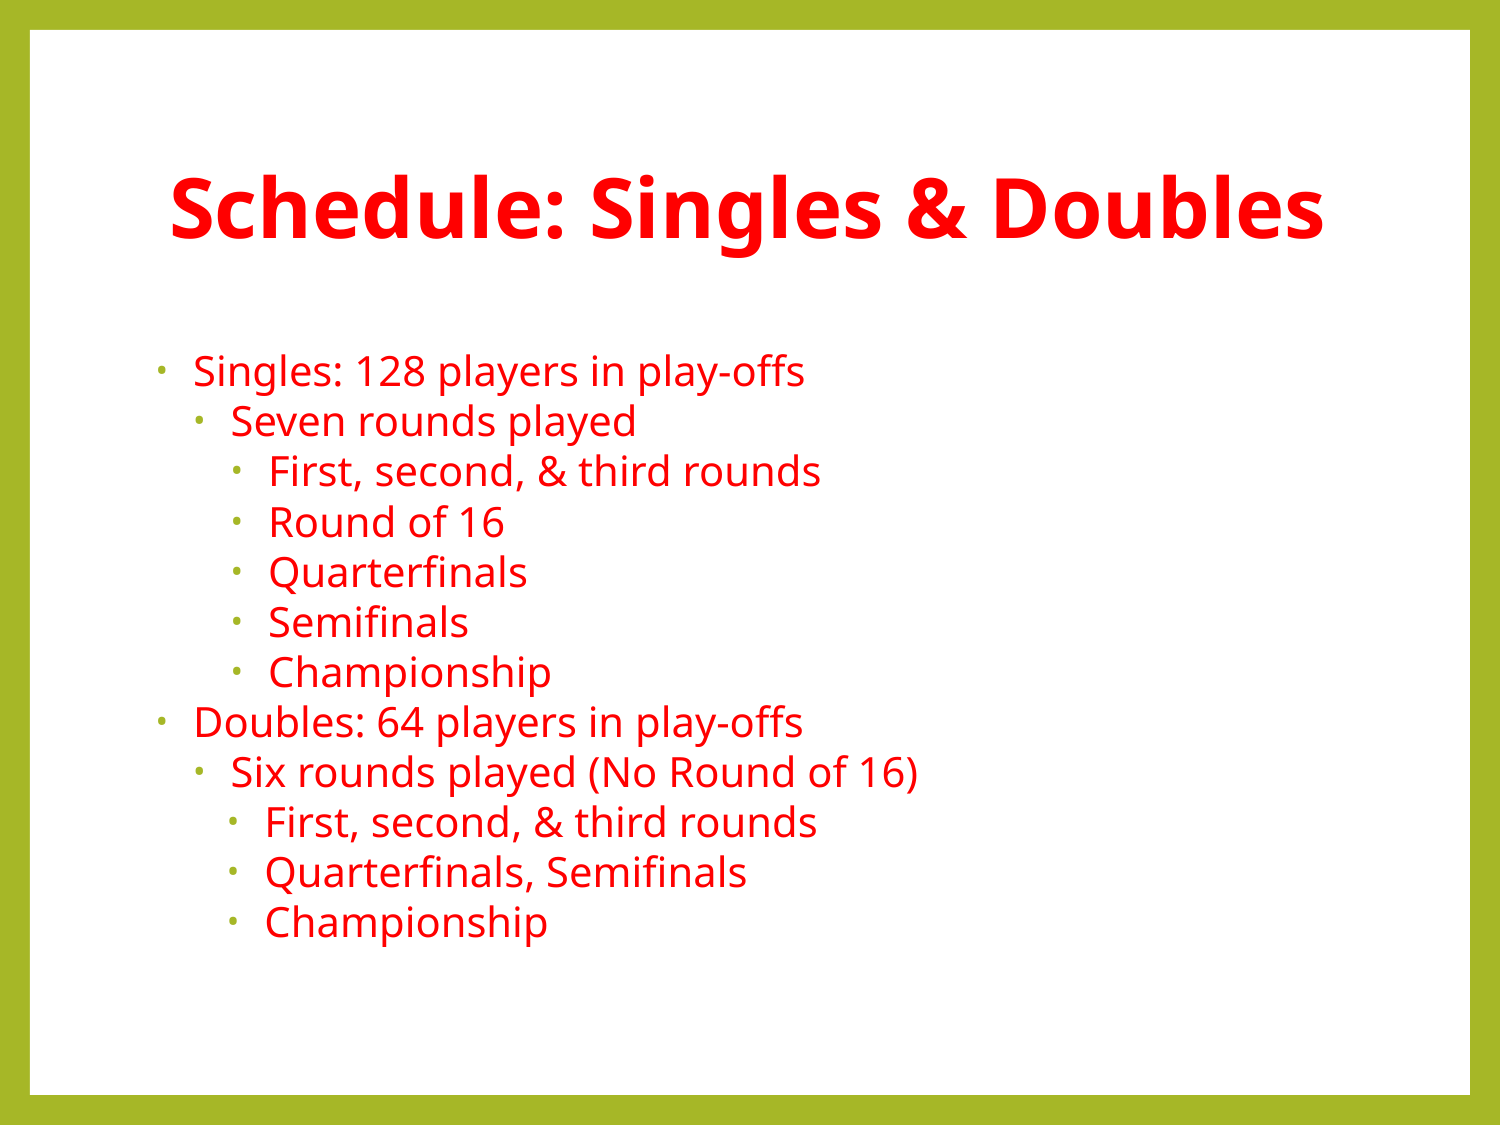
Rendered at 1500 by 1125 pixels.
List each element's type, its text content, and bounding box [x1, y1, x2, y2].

title Schedule: Singles & Doubles [140, 99, 1356, 323]
list Singles: 128 players in play-offs Seven rounds played First, second, & third rounds Round of 16 Quarterfinals Semifinals Championship Doubles: 64 players in play-offs Six rounds played (No Round of 16) First, second, & third rounds Quarterfinals, Semifinals Championship [140, 337, 1356, 1000]
